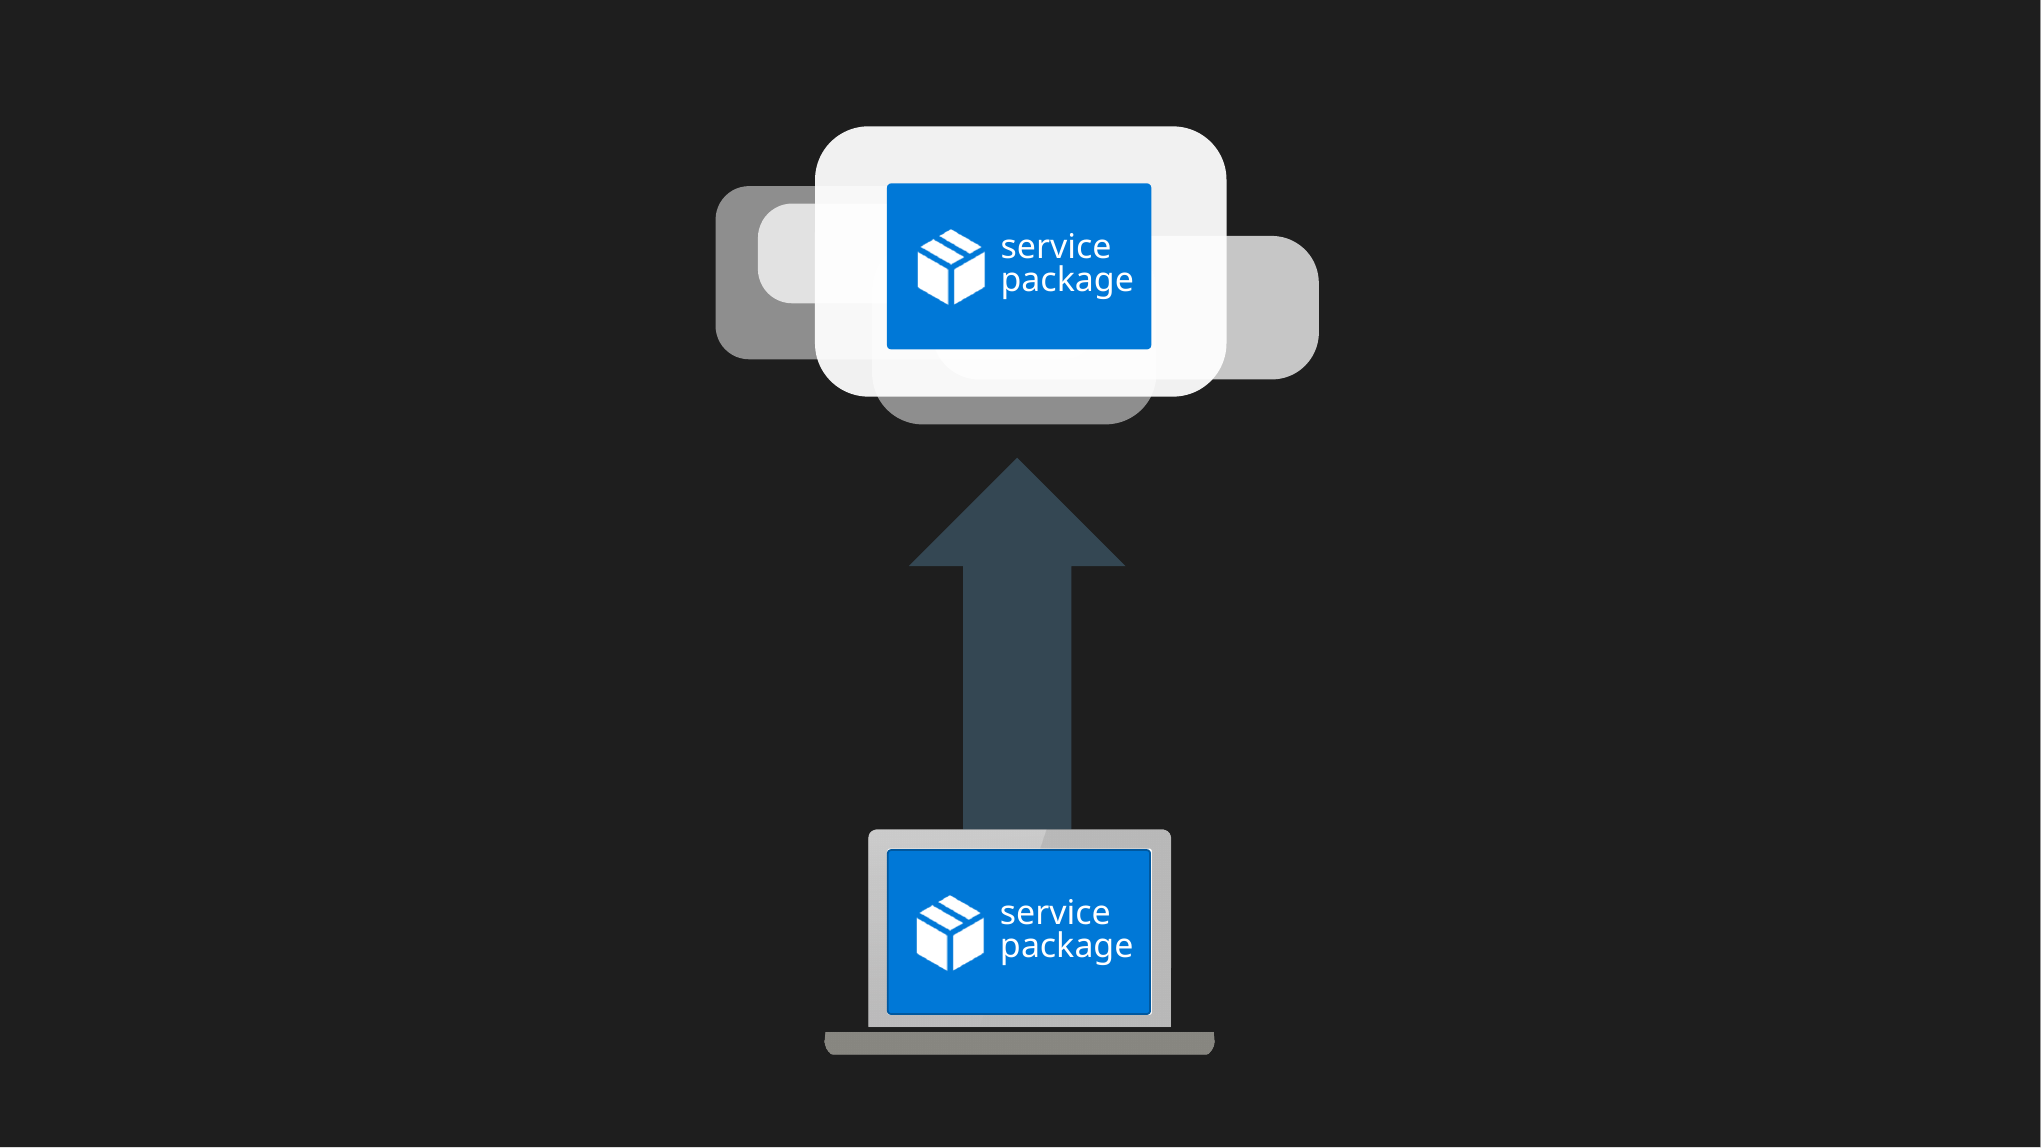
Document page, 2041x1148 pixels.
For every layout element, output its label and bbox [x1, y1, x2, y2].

text_box [814, 125, 1228, 398]
text_box [1213, 235, 1320, 381]
picture [822, 829, 1218, 1059]
text_box [757, 202, 886, 305]
text_box [887, 184, 1151, 349]
text_box [714, 185, 816, 361]
text_box [887, 849, 1151, 1015]
text_box [871, 254, 1158, 426]
text_box [908, 457, 1127, 829]
